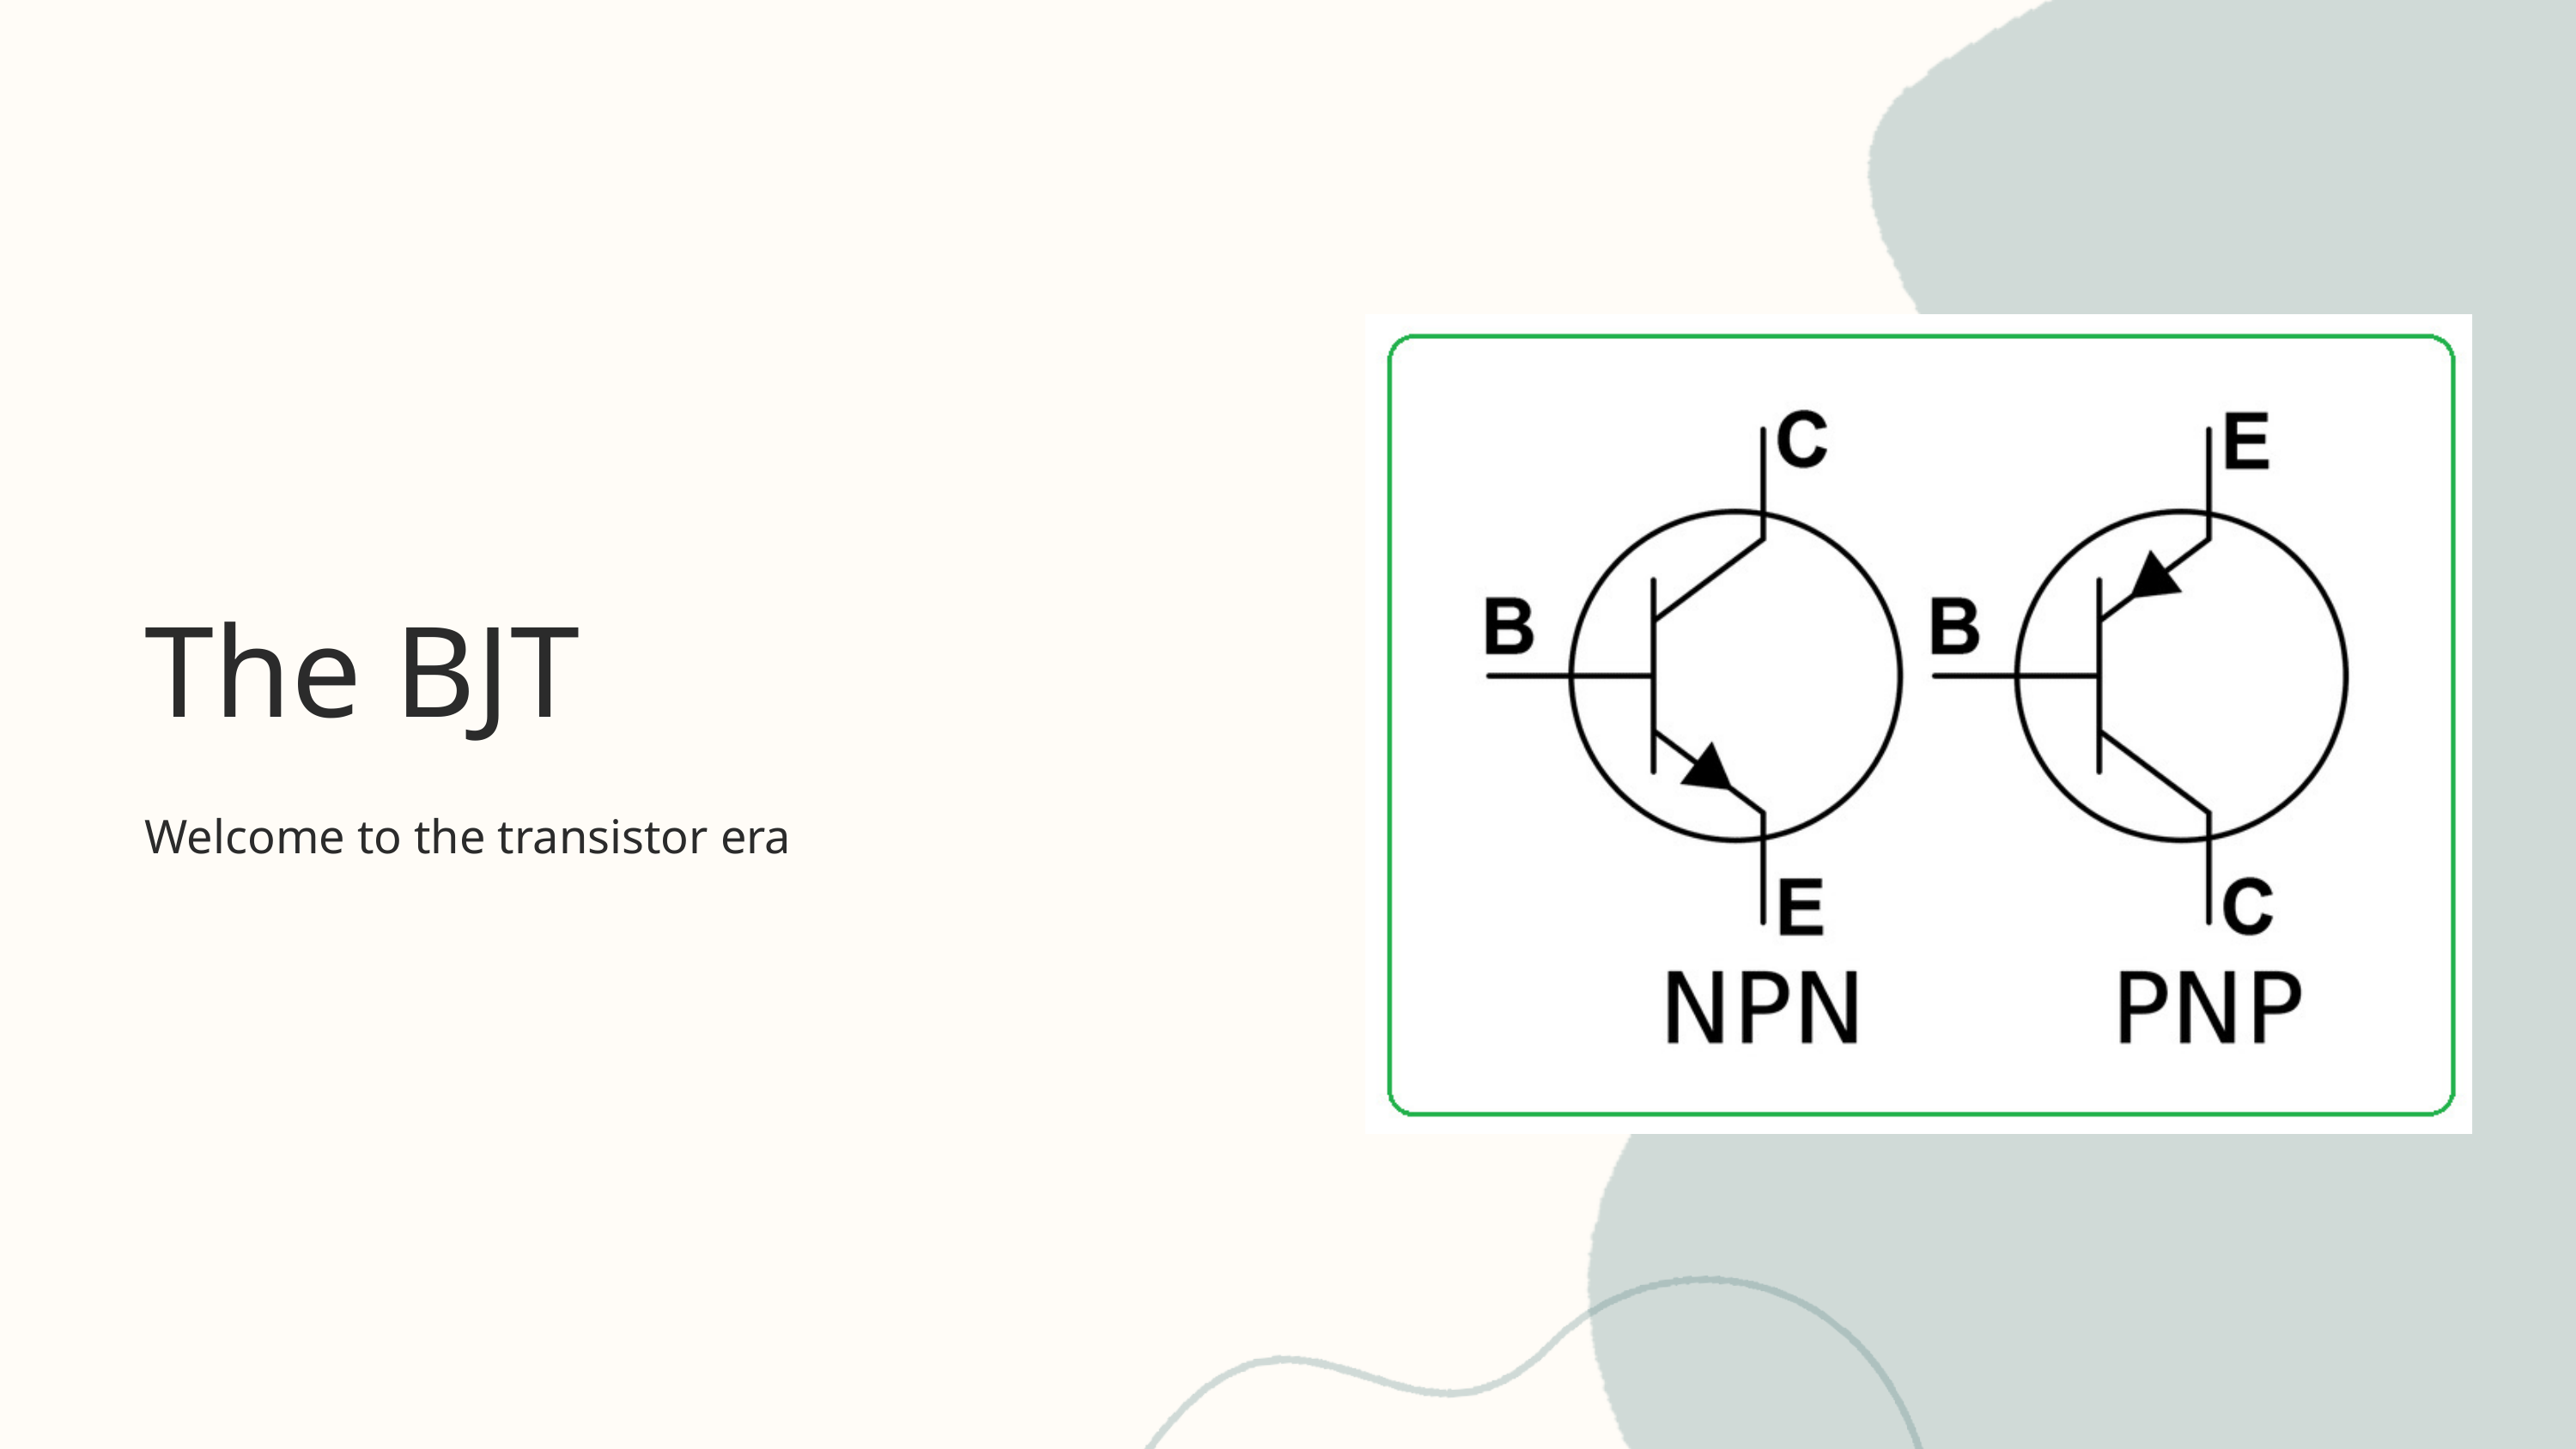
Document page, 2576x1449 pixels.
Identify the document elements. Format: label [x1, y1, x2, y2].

text_box [144, 591, 1234, 858]
text_box [1364, 314, 1411, 1135]
picture [1170, 0, 2576, 1449]
